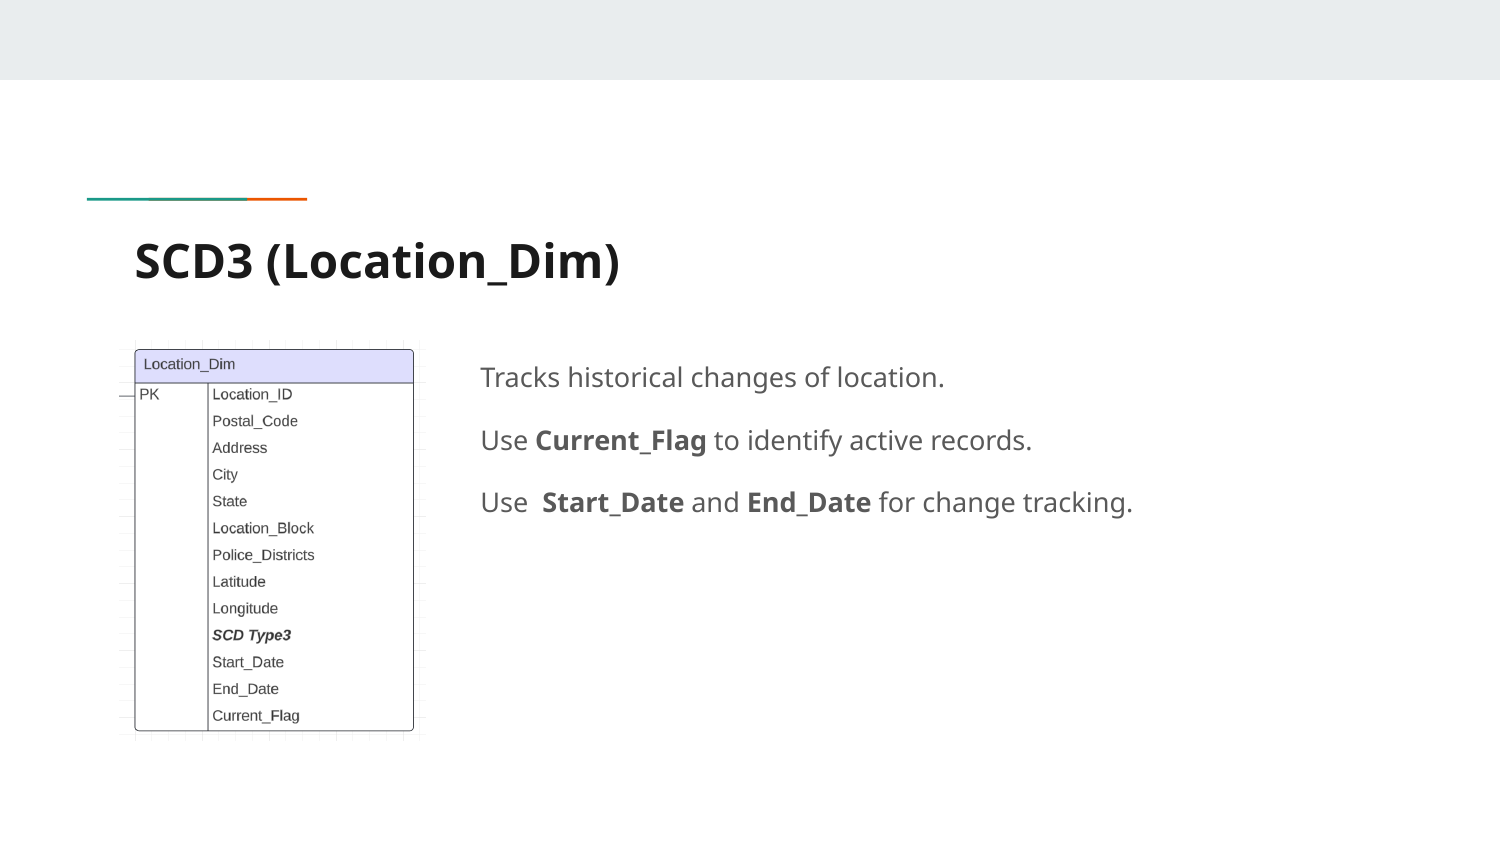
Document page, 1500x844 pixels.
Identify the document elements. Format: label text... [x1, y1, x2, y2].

picture [119, 340, 427, 741]
list Tracks historical changes of location. Use Current_Flag to identify active records. Use Start_Date and End_Date for change tracking. [465, 341, 1381, 712]
title SCD3 (Location_Dim) [119, 216, 1381, 305]
